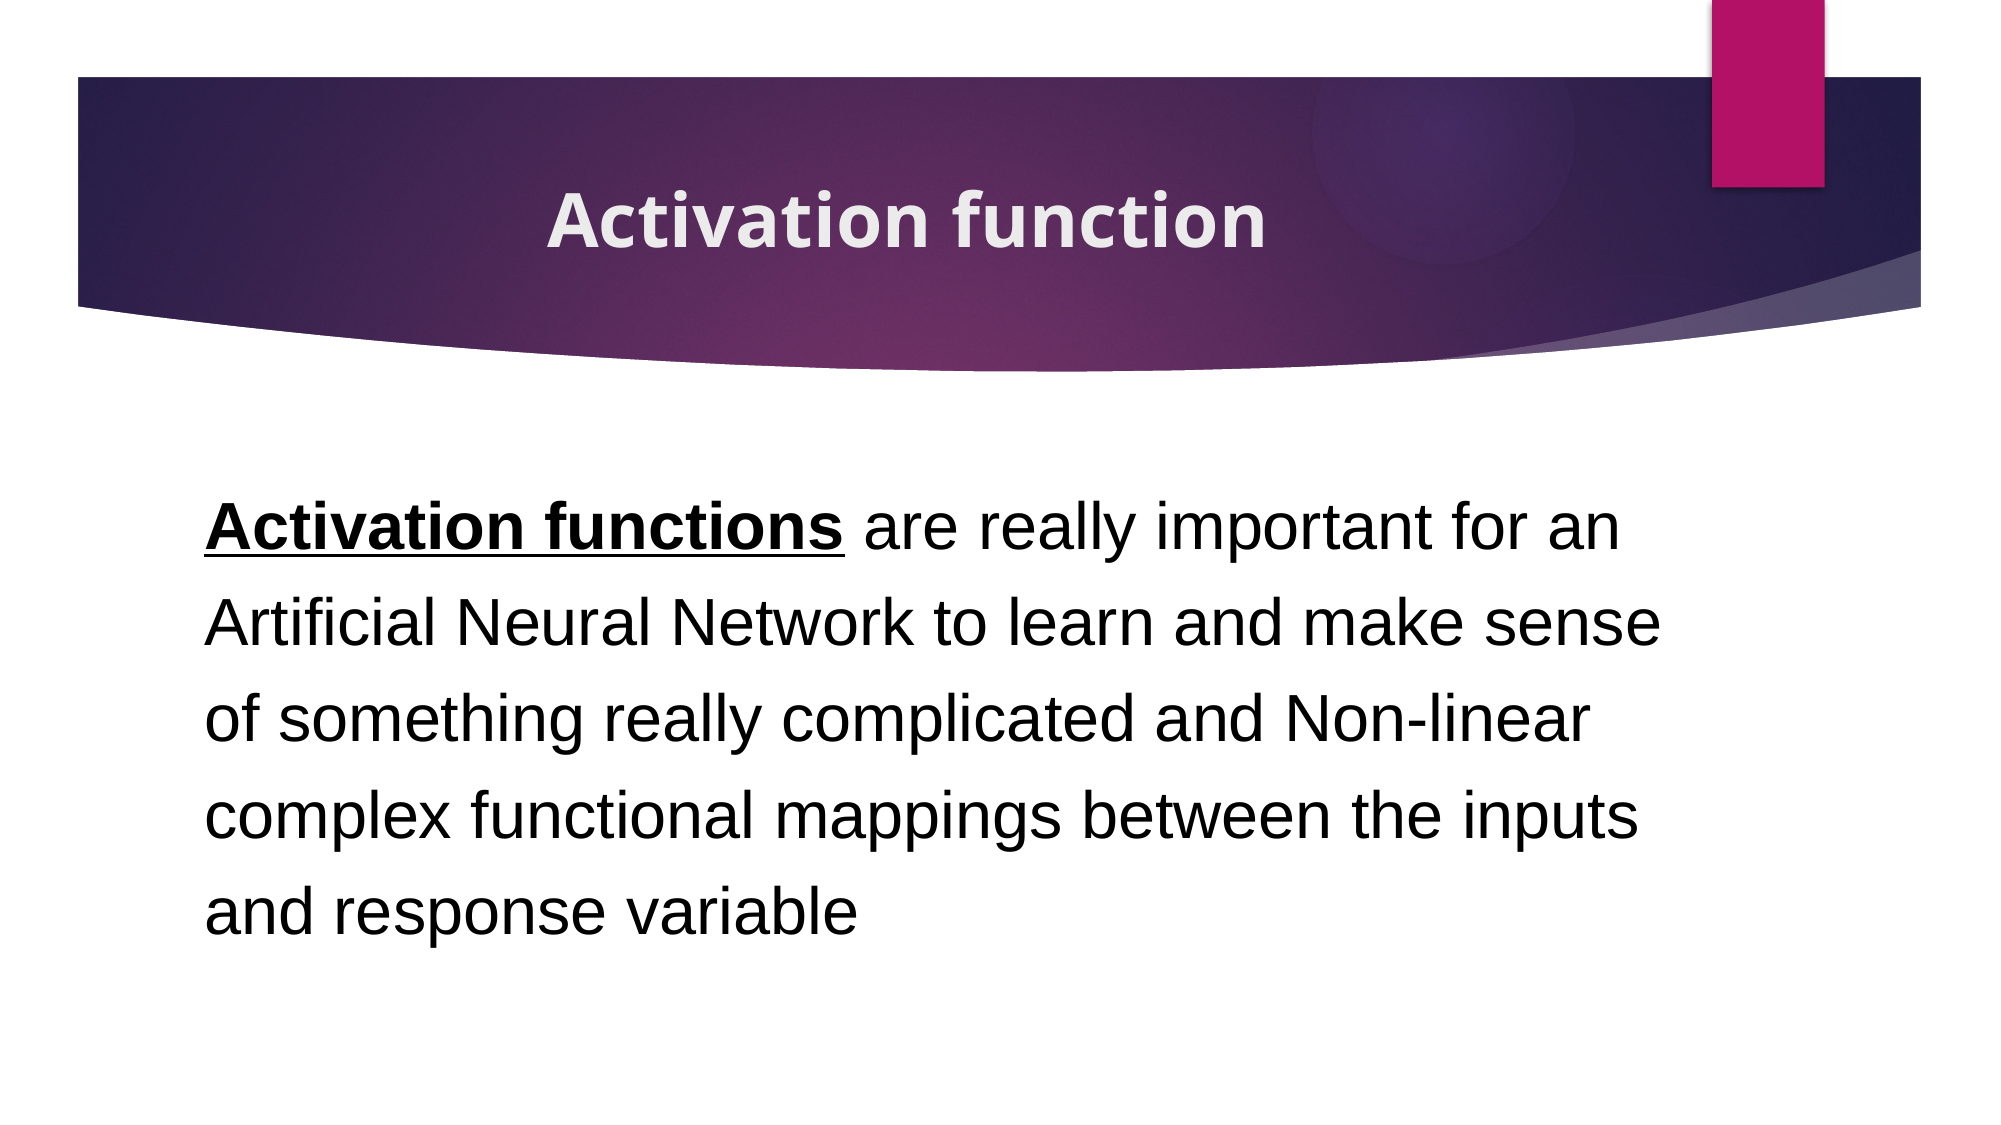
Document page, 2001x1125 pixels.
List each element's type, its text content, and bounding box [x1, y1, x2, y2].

title Activation function [189, 159, 1627, 276]
list Activation functions are really important for an Artificial Neural Network to learn and make sense of something really complicated and Non-linear complex functional mappings between the inputs and response variable [189, 427, 1715, 988]
